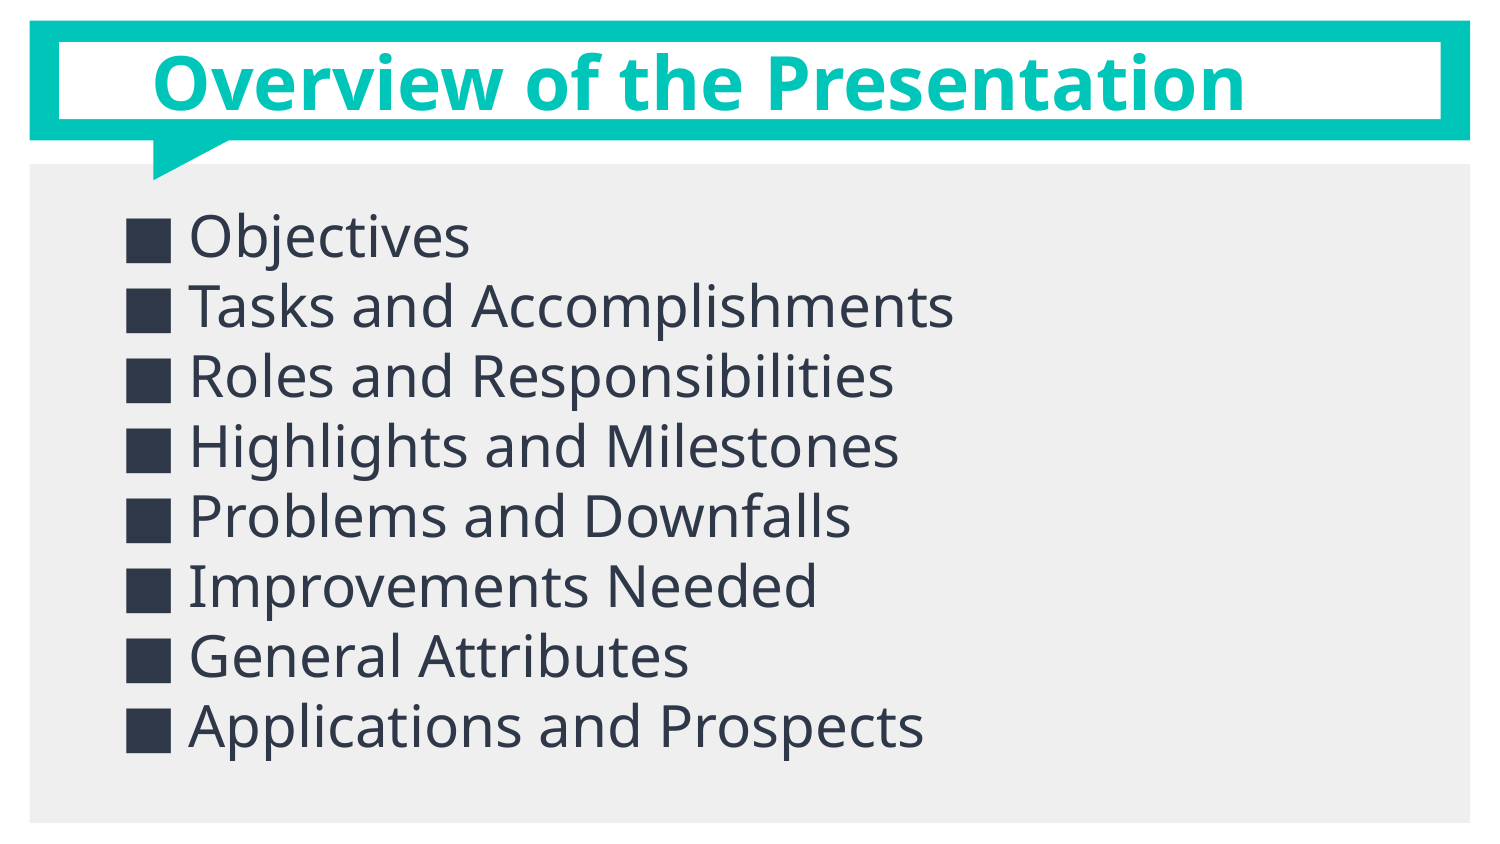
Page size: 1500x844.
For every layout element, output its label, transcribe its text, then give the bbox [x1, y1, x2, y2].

title Overview of the Presentation [136, 20, 1441, 141]
list Objectives Tasks and Accomplishments Roles and Responsibilities Highlights and Milestones Problems and Downfalls Improvements Needed General Attributes Applications and Prospects [98, 184, 1352, 796]
